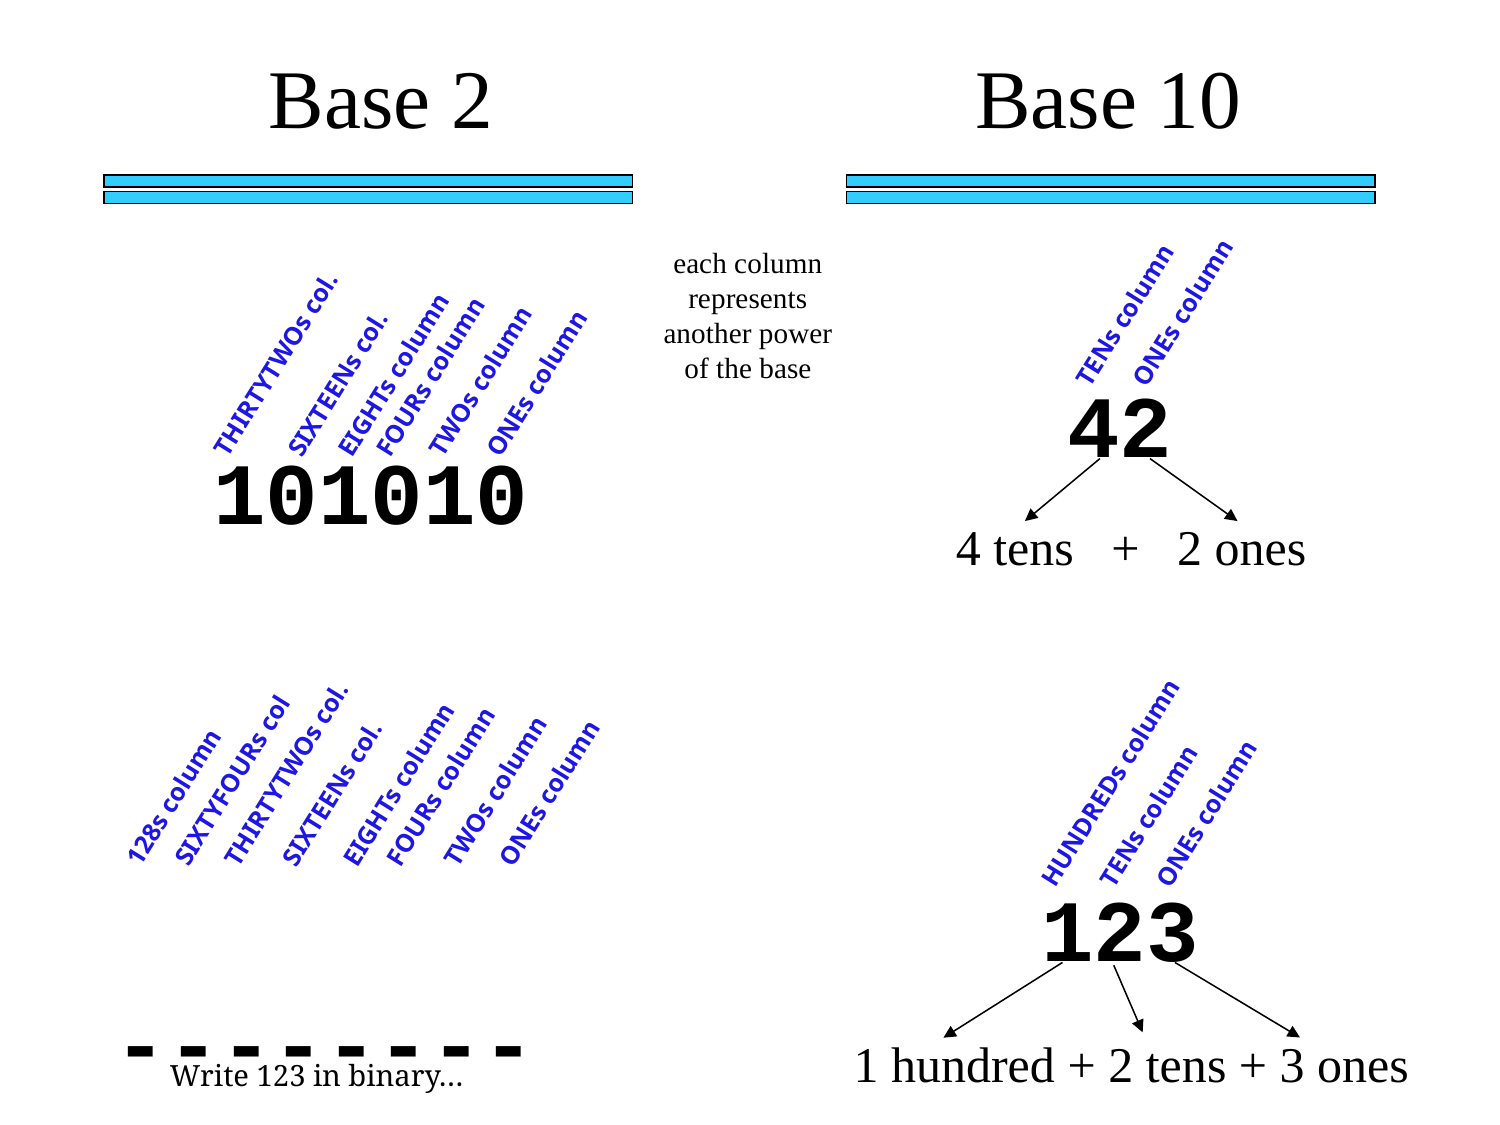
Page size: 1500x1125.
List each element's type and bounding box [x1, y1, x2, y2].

text_box [635, 237, 861, 393]
text_box [846, 174, 1388, 584]
text_box [422, 667, 638, 888]
text_box [100, 979, 550, 1100]
text_box [862, 37, 1375, 153]
text_box [260, 667, 421, 888]
text_box [321, 648, 526, 888]
text_box [787, 589, 1475, 1100]
text_box [103, 174, 633, 550]
text_box [105, 587, 413, 888]
text_box [135, 37, 648, 153]
